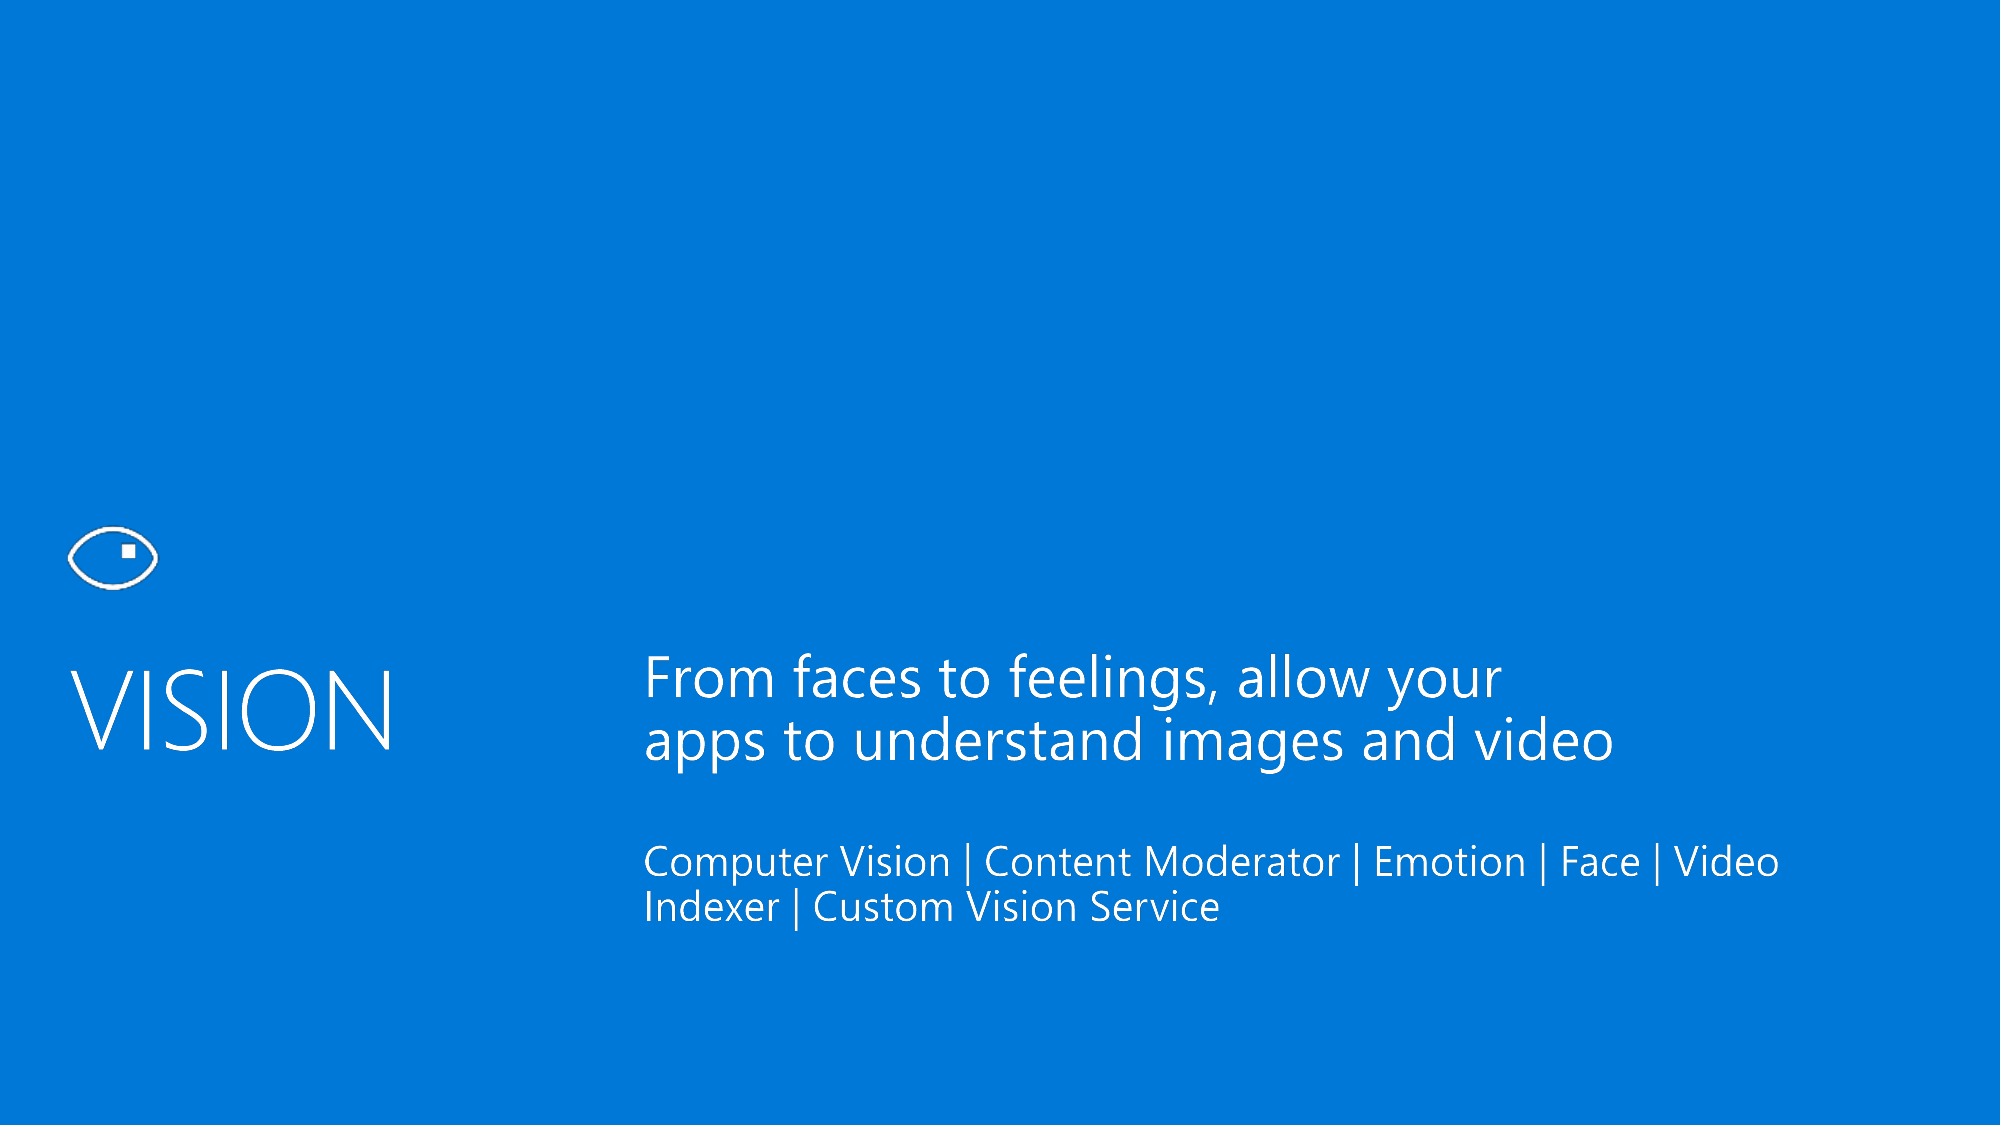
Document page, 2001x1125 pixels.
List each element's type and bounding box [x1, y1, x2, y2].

text_box [44, 489, 182, 627]
text_box [0, 0, 2000, 1125]
text_box [646, 716, 1612, 774]
text_box [648, 653, 1502, 711]
text_box [70, 669, 389, 751]
text_box [645, 843, 1778, 886]
text_box [647, 888, 1219, 931]
